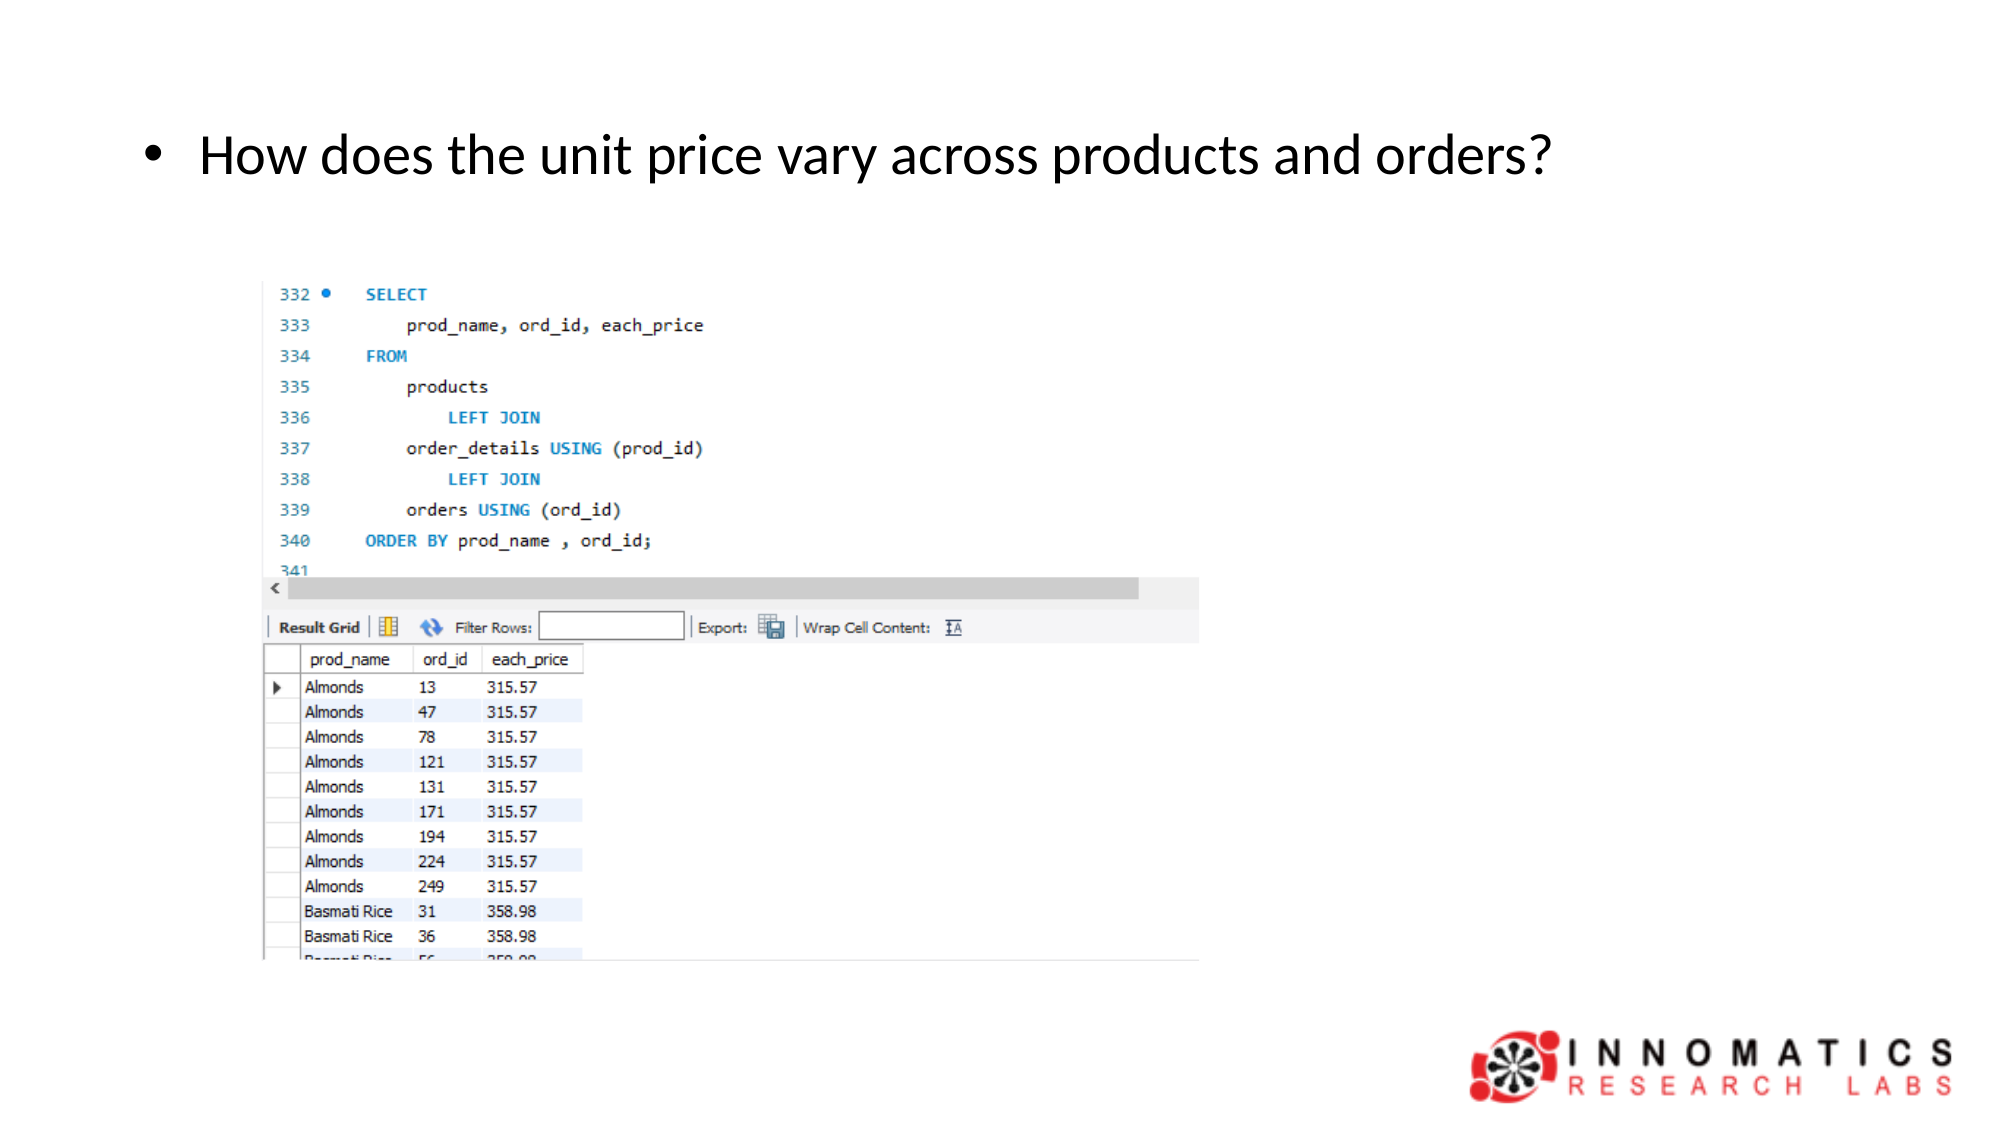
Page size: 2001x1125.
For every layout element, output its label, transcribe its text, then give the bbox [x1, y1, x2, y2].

picture [261, 280, 1200, 962]
list How does the unit price vary across products and orders? [109, 117, 1863, 1014]
picture [1445, 1014, 1975, 1125]
